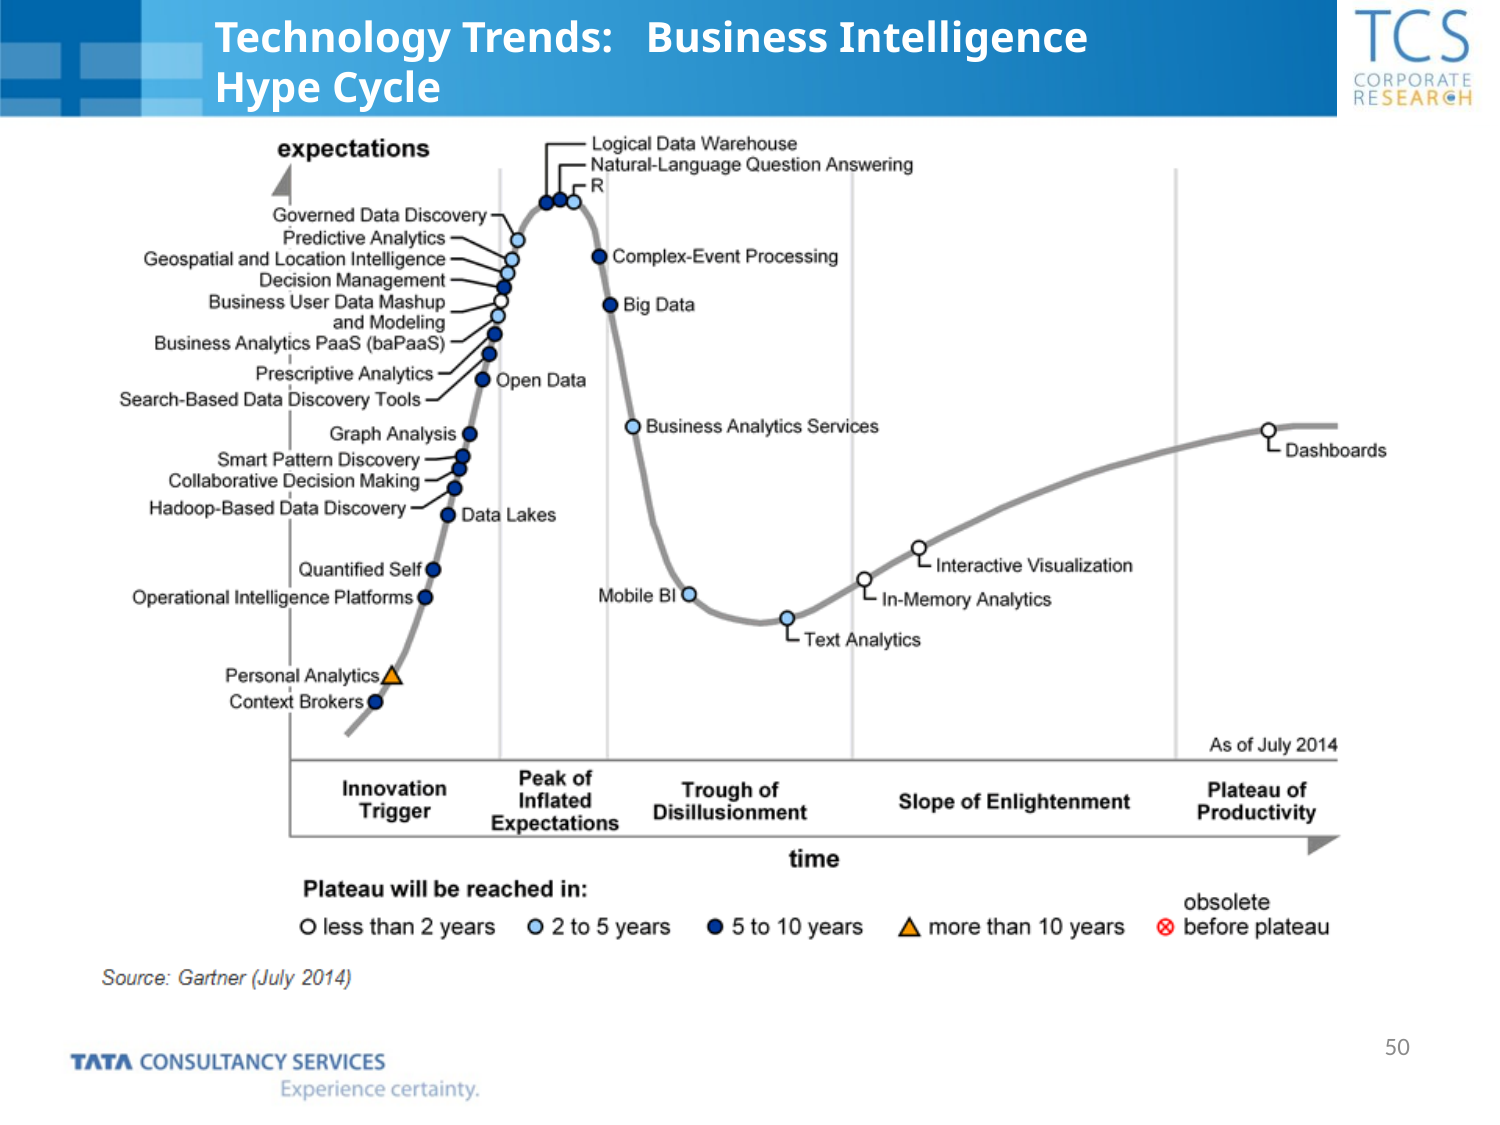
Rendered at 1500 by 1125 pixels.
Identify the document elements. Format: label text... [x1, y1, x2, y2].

picture [0, 0, 1500, 1124]
slide_number 50 [1074, 1015, 1425, 1075]
text_box Technology Trends: Business Intelligence Hype Cycle [199, 3, 1104, 118]
